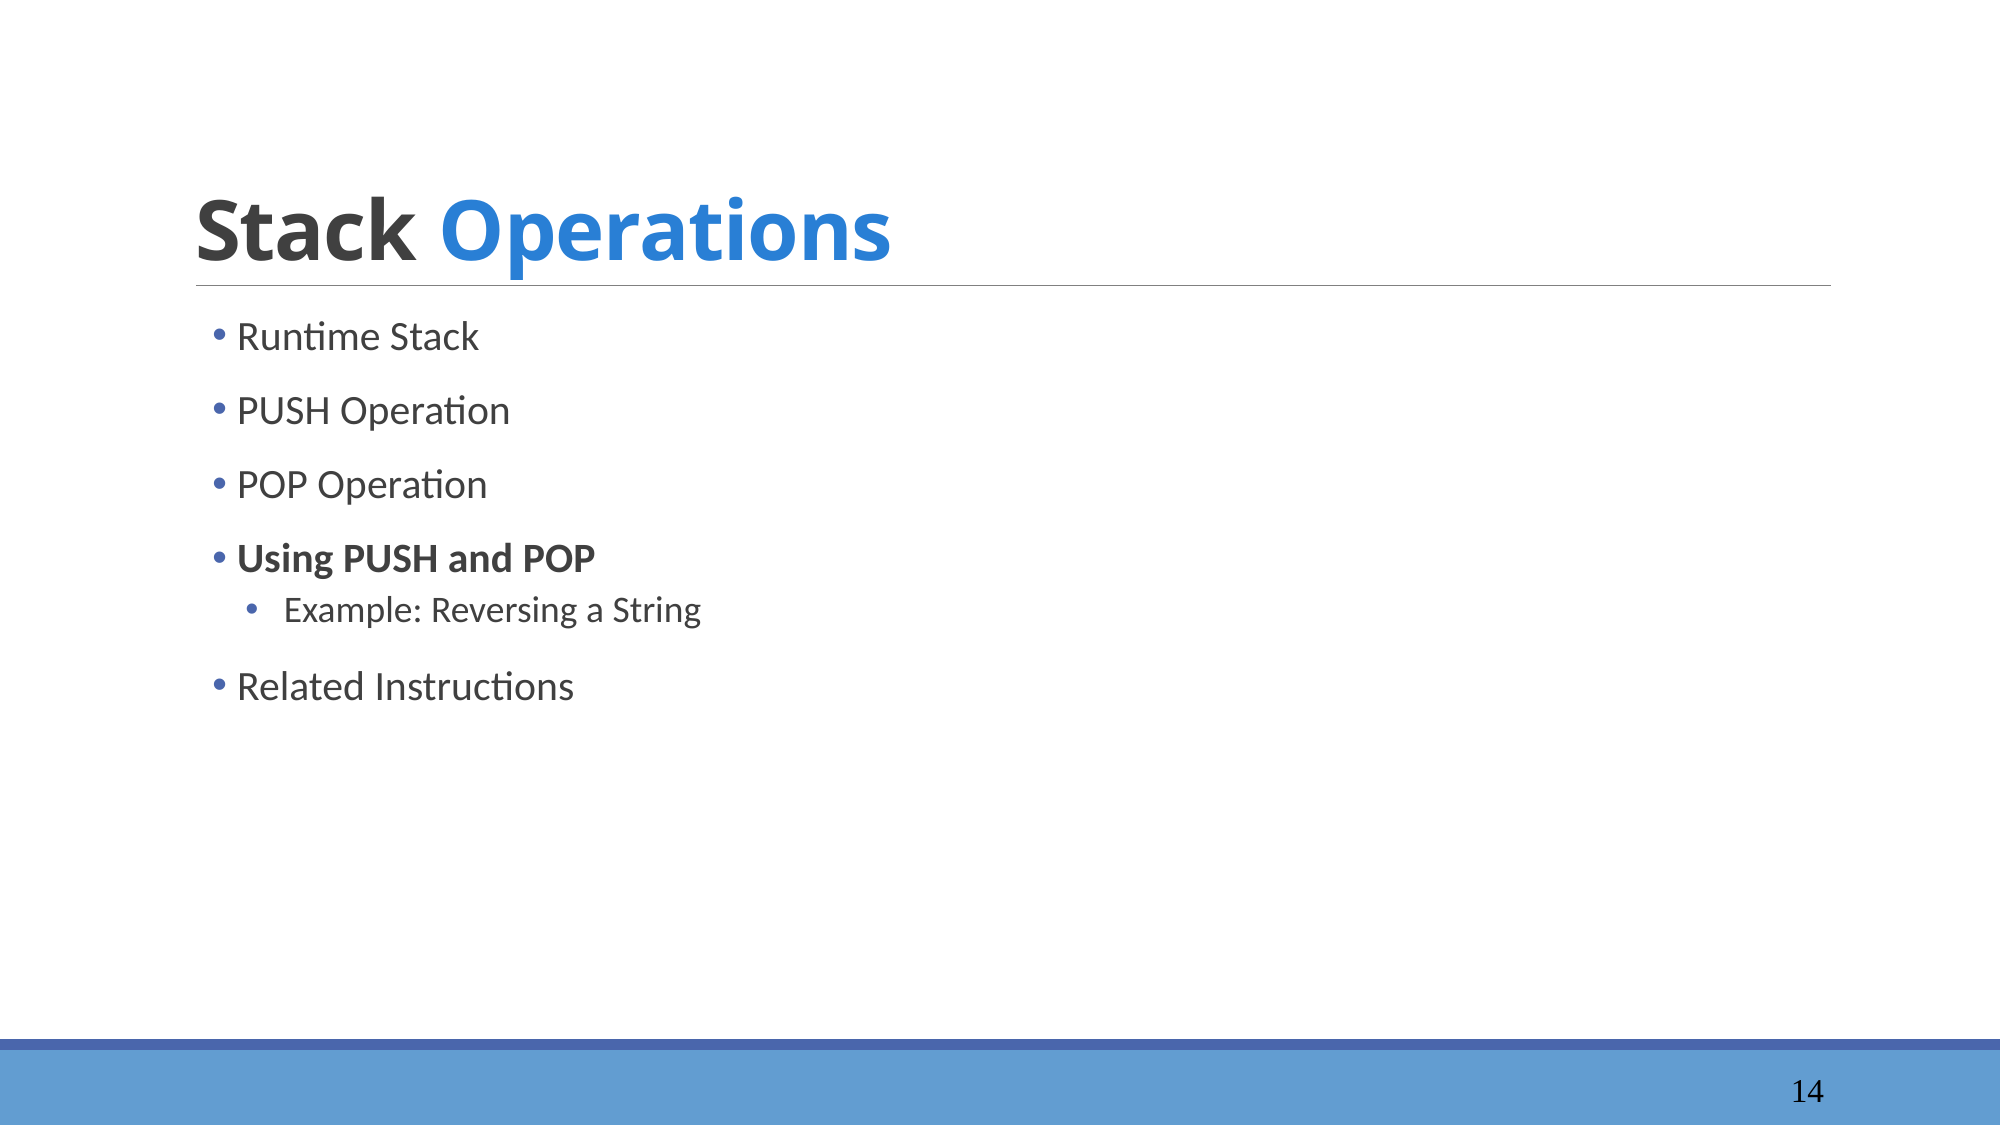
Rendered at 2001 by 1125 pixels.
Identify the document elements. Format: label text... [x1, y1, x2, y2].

slide_number 15 [1624, 1059, 1840, 1120]
title Stack Operations [180, 47, 1830, 285]
list Runtime Stack PUSH Operation POP Operation Using PUSH and POP Example: Reversing a String Related Instructions [212, 307, 1138, 882]
